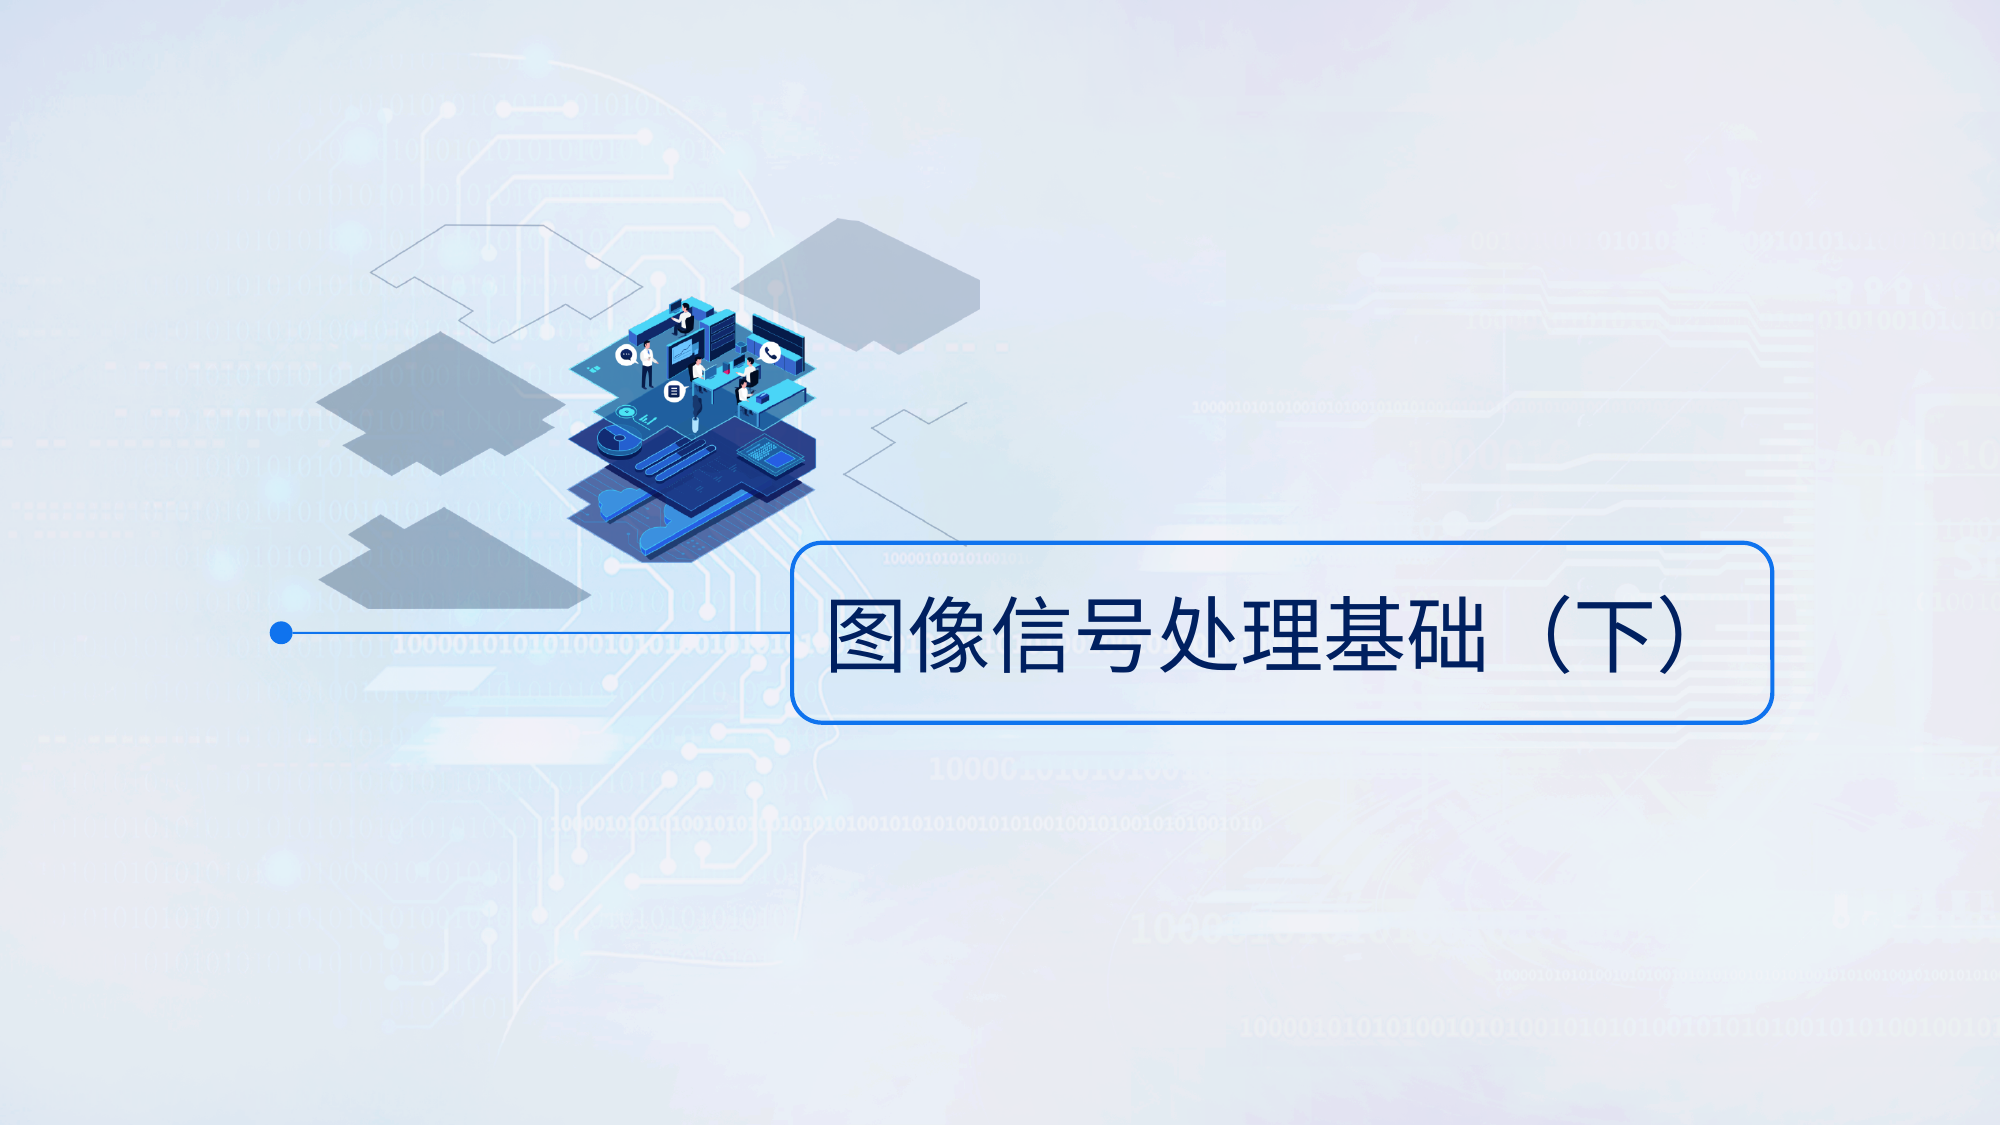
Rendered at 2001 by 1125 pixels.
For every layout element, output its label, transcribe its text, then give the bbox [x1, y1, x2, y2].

text_box 图像信号处理基础（下） [791, 541, 1774, 724]
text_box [269, 621, 793, 645]
picture [0, 0, 2000, 1125]
